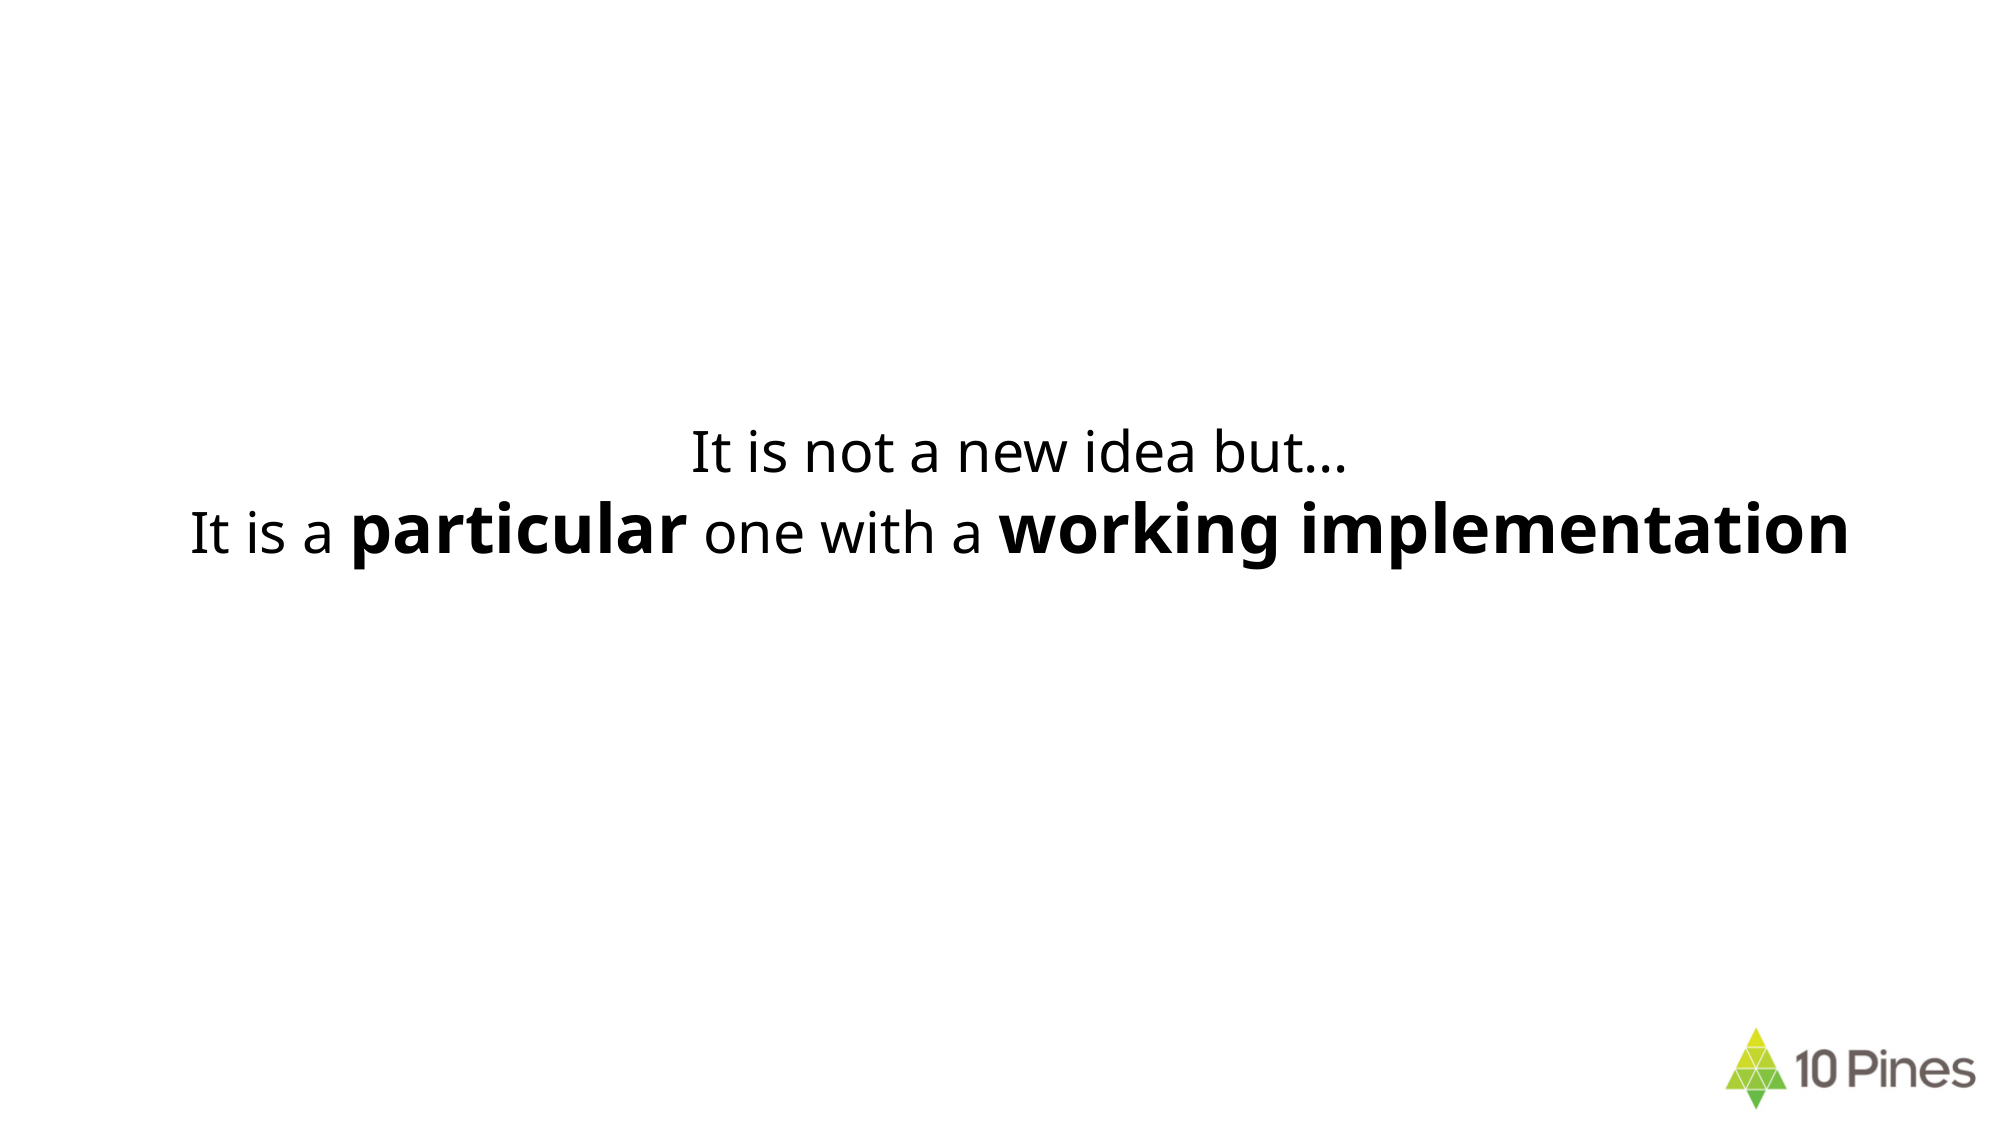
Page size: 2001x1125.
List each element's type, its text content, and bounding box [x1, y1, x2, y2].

picture [1709, 1013, 1992, 1124]
title It is not a new idea but… It is a particular one with a working implementation [158, 384, 1884, 603]
